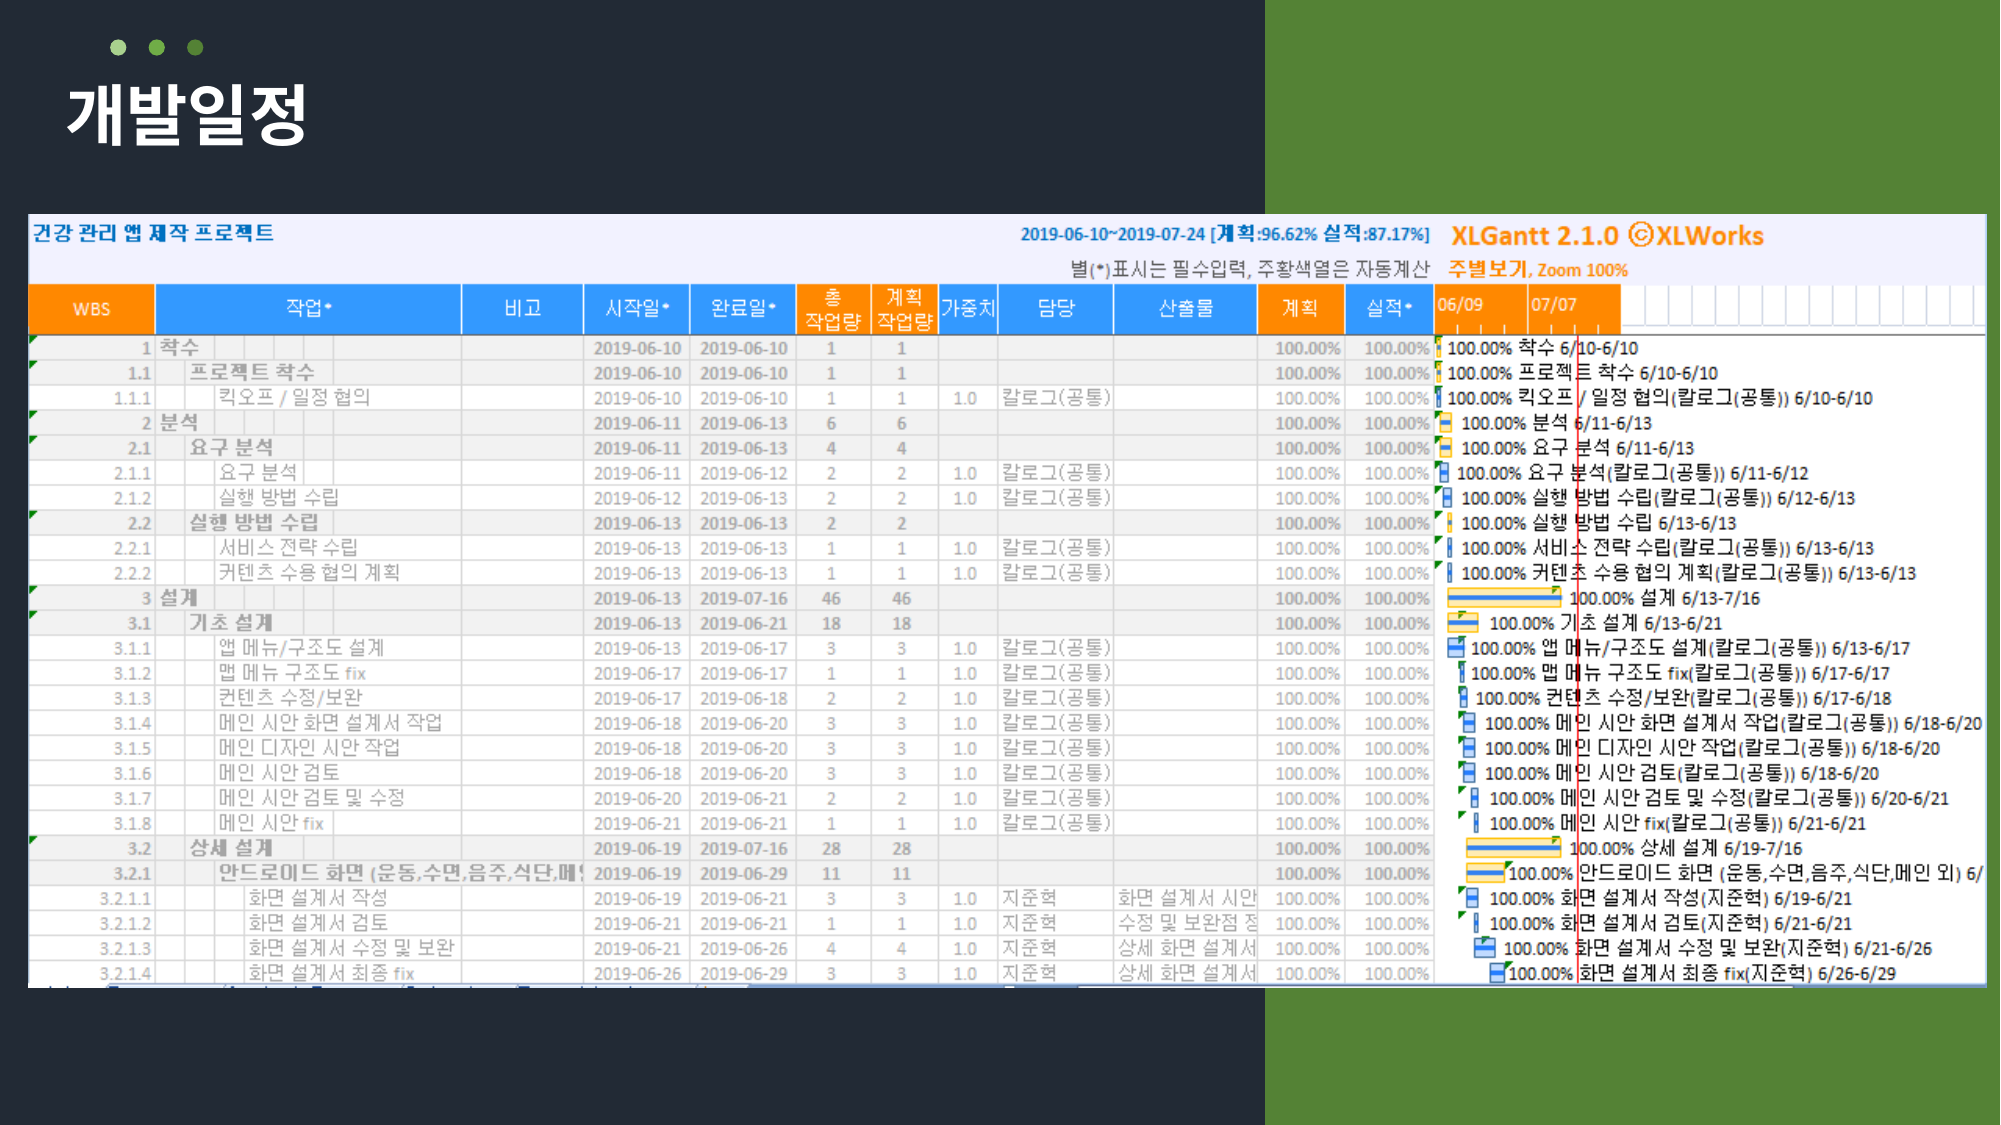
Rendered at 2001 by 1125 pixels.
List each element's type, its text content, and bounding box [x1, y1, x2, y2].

picture [28, 214, 1987, 988]
title 개발일정 [59, 85, 524, 153]
text_box [1264, 0, 2000, 1125]
